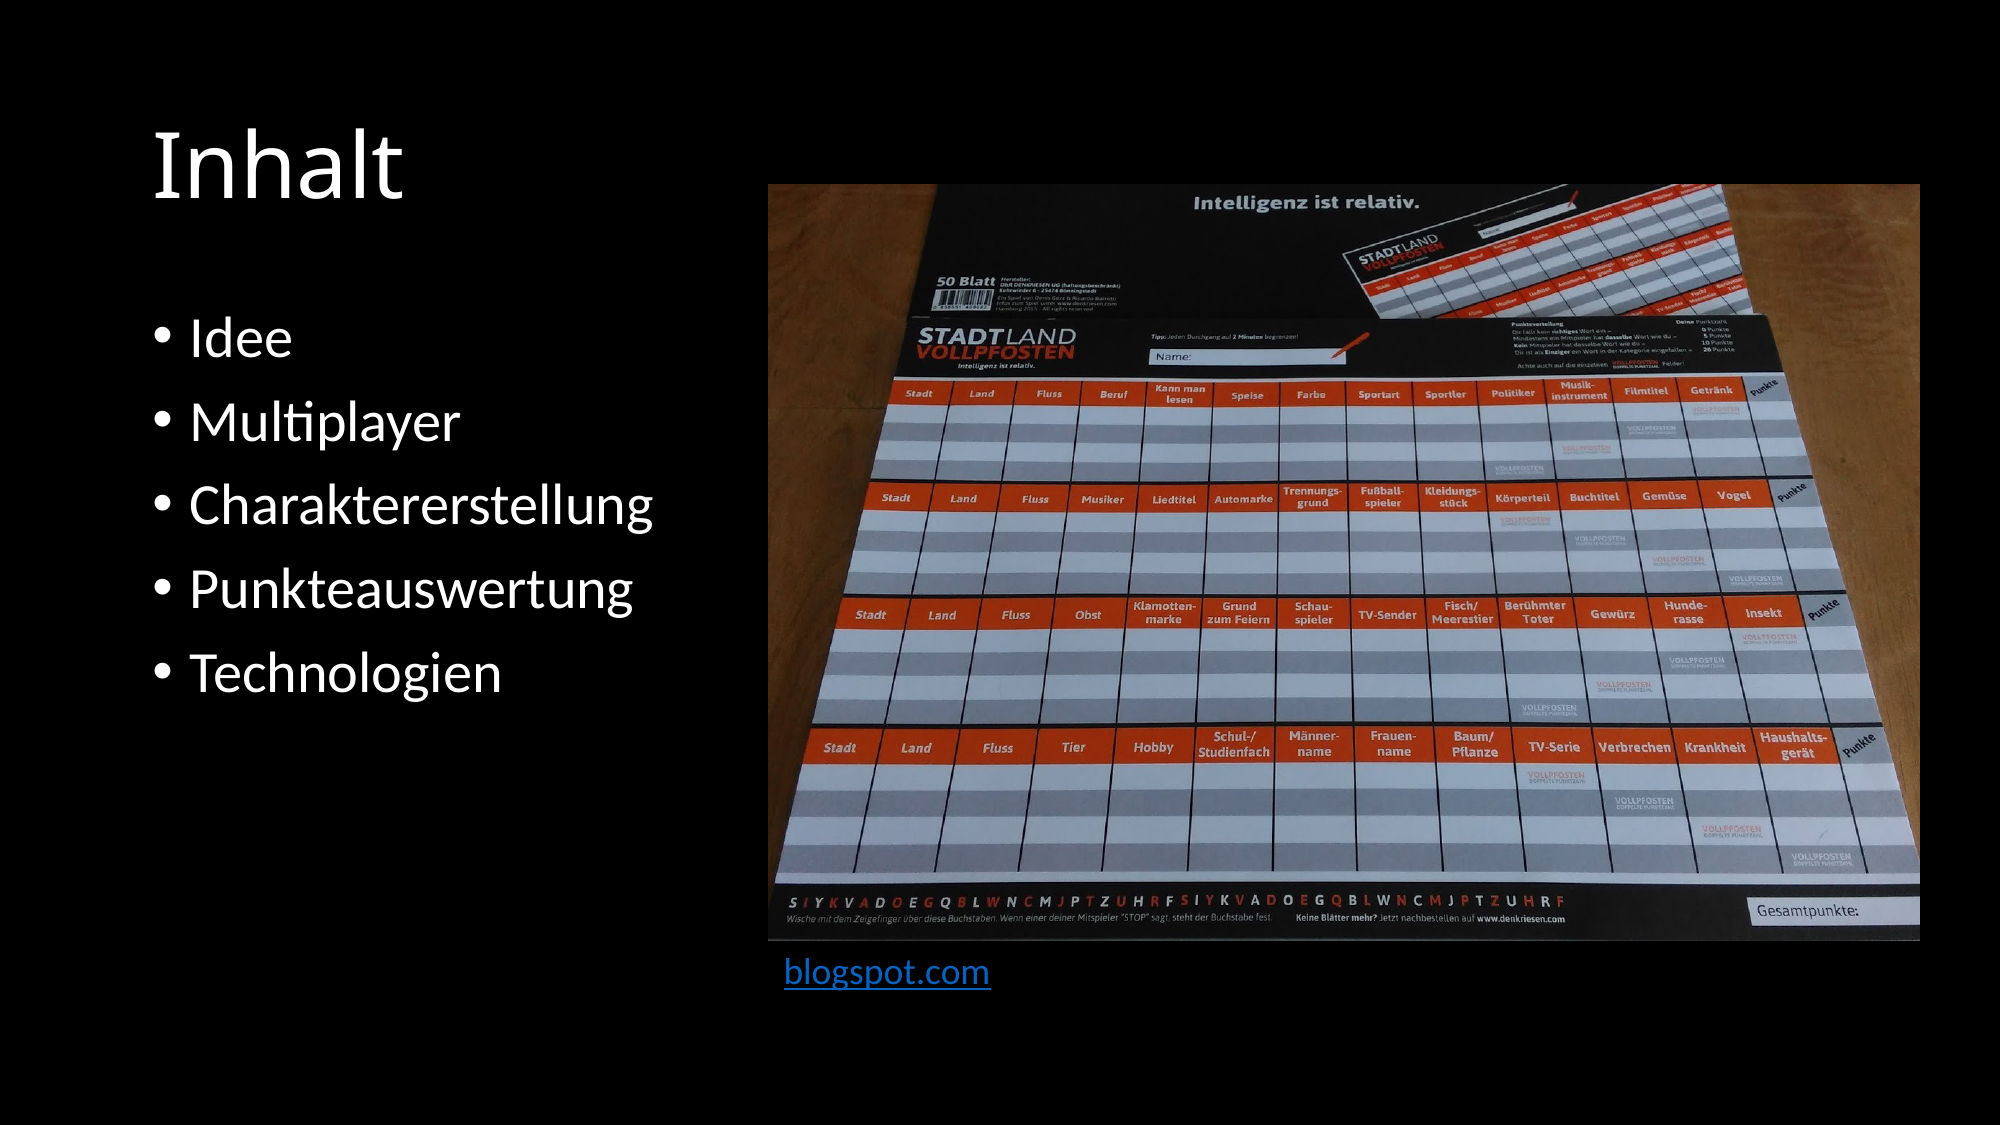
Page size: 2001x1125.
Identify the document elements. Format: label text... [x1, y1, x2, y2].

picture [768, 184, 1920, 941]
title Inhalt [137, 59, 1863, 278]
list Idee Multiplayer Charaktererstellung Punkteauswertung Technologien [137, 299, 1863, 1014]
text_box blogspot.com [768, 941, 1769, 1000]
